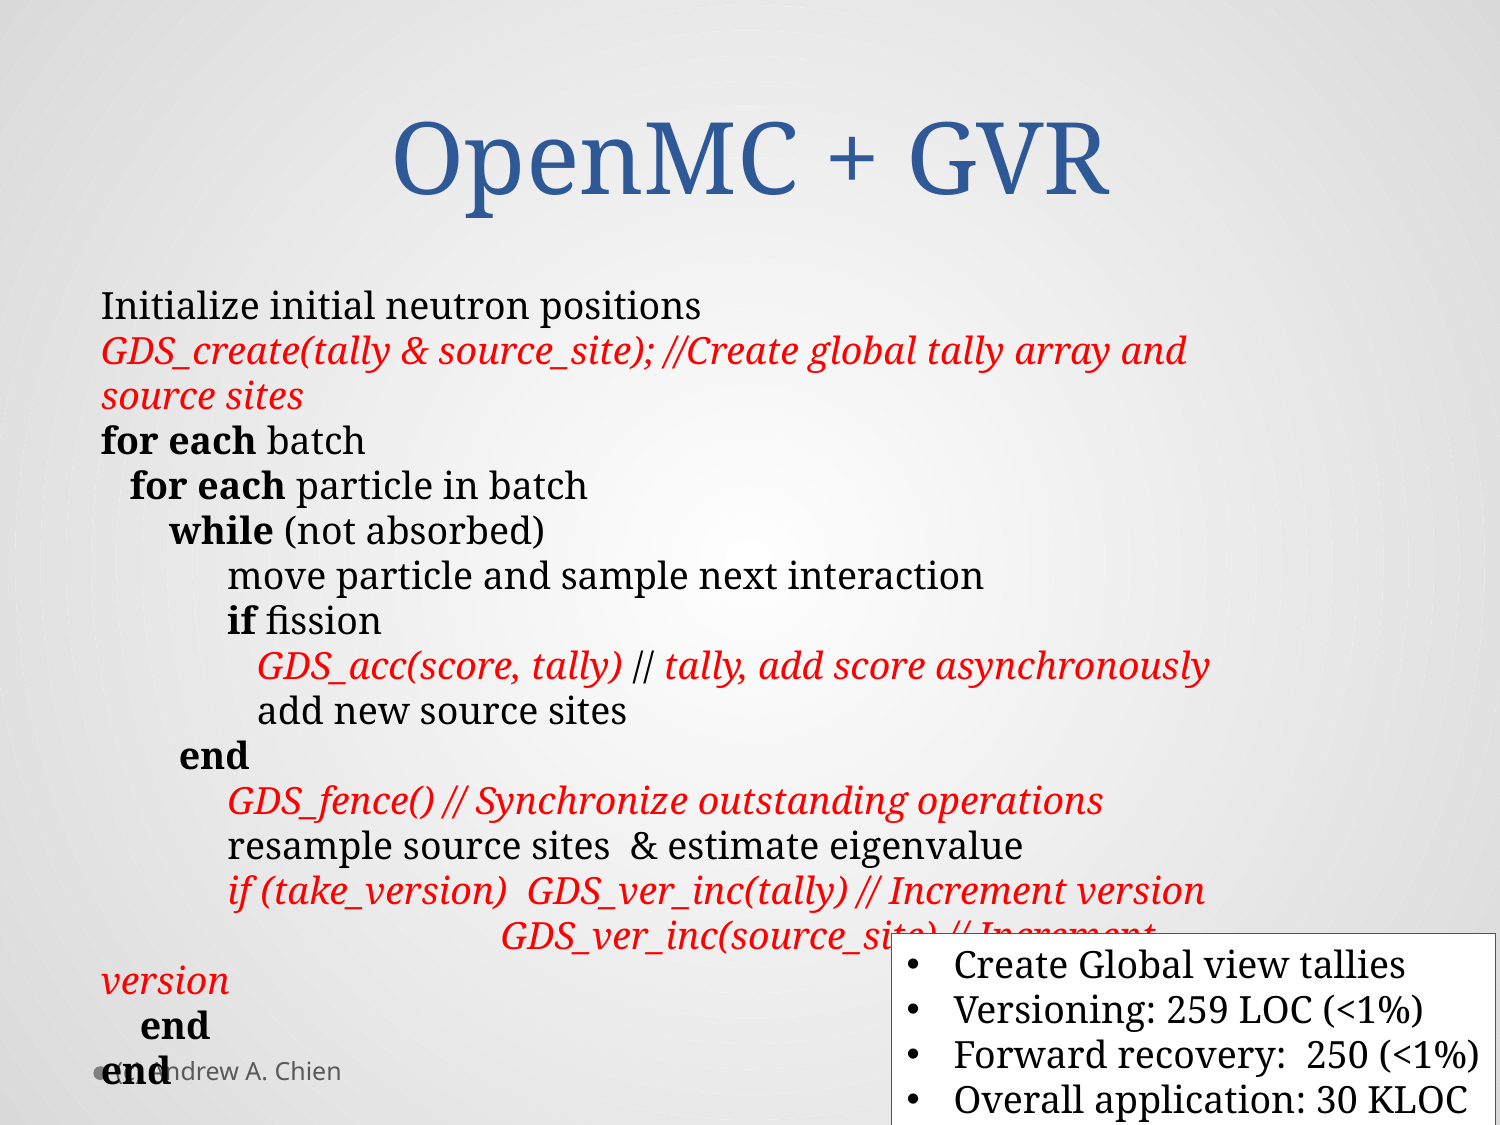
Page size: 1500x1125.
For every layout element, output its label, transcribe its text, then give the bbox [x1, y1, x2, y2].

text_box Initialize initial neutron positions GDS_create(tally & source_site); //Create global tally array and source sites for each batch for each particle in batch while (not absorbed) move particle and sample next interaction if fission GDS_acc(score, tally) // tally, add score asynchronously add new source sites end GDS_fence() // Synchronize outstanding operations resample source sites & estimate eigenvalue if (take_version) GDS_ver_inc(tally) // Increment version GDS_ver_inc(source_site) // Increment version end end [86, 274, 1300, 1100]
title OpenMC + GVR [75, 0, 1425, 223]
footer (c) Andrew A. Chien [108, 1042, 812, 1103]
text_box Create Global view tallies Versioning: 259 LOC (<1%) Forward recovery: 250 (<1%) Overall application: 30 KLOC [891, 933, 1496, 1125]
